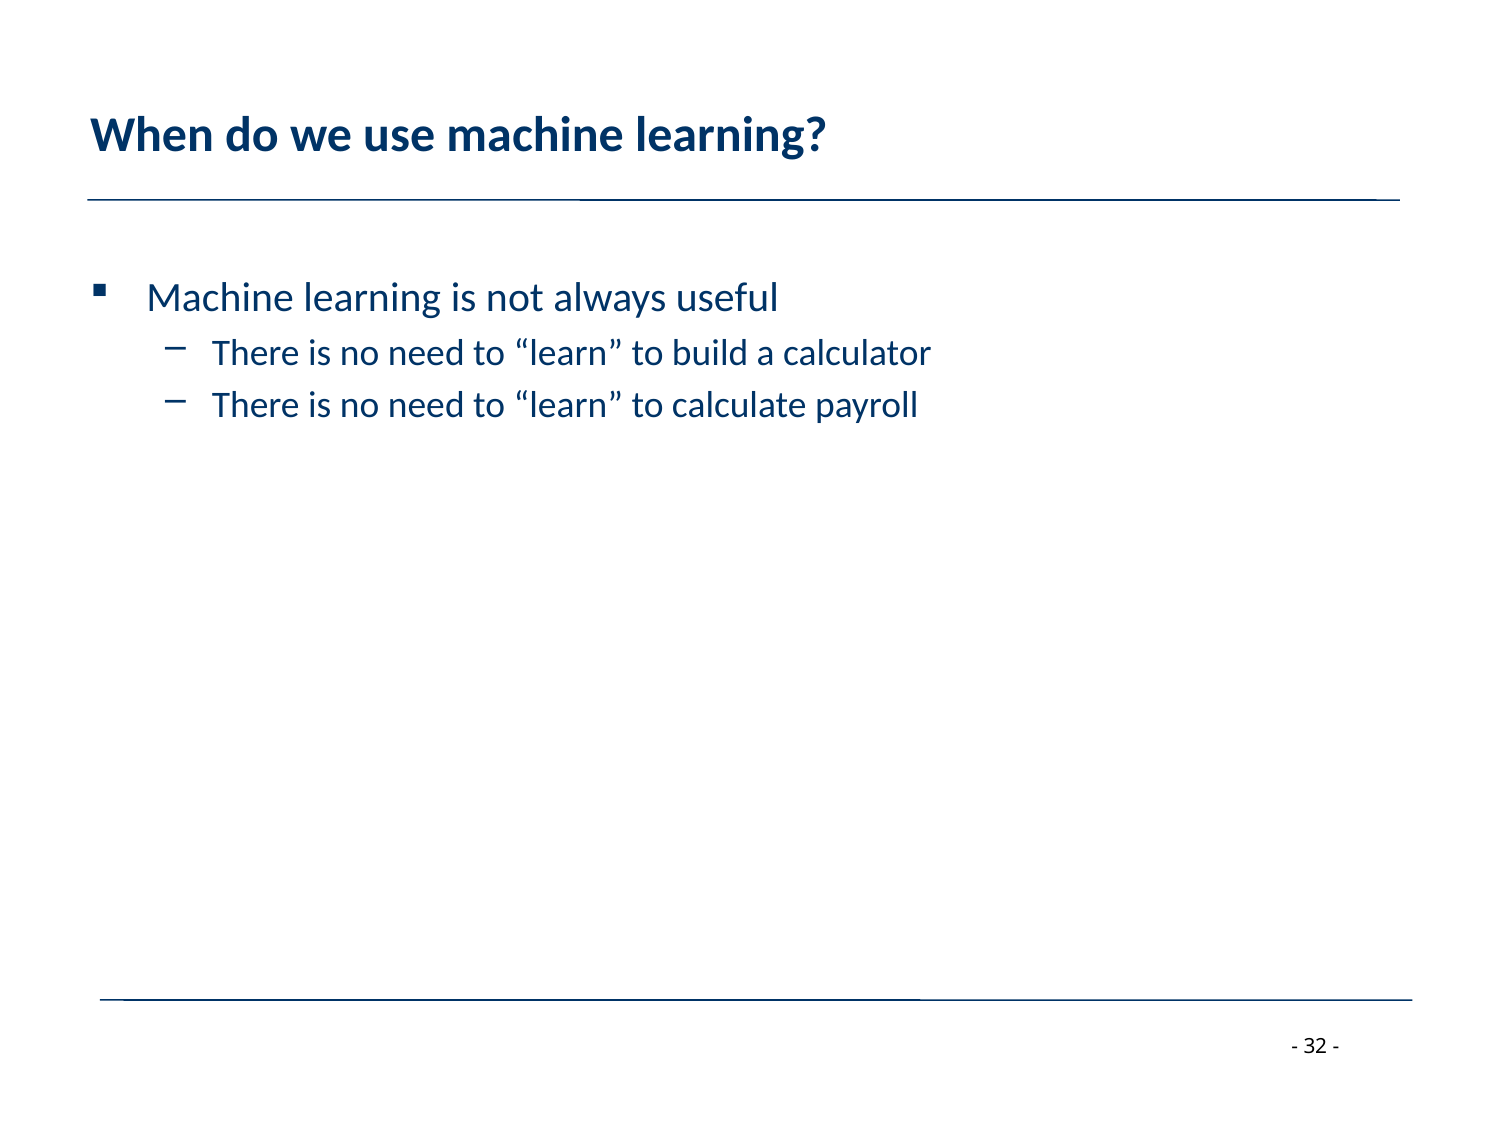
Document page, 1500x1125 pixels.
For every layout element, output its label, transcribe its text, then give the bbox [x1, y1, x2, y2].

list Machine learning is not always useful There is no need to “learn” to build a calculator There is no need to “learn” to calculate payroll [75, 262, 1425, 1005]
title When do we use machine learning? [75, 37, 1425, 225]
